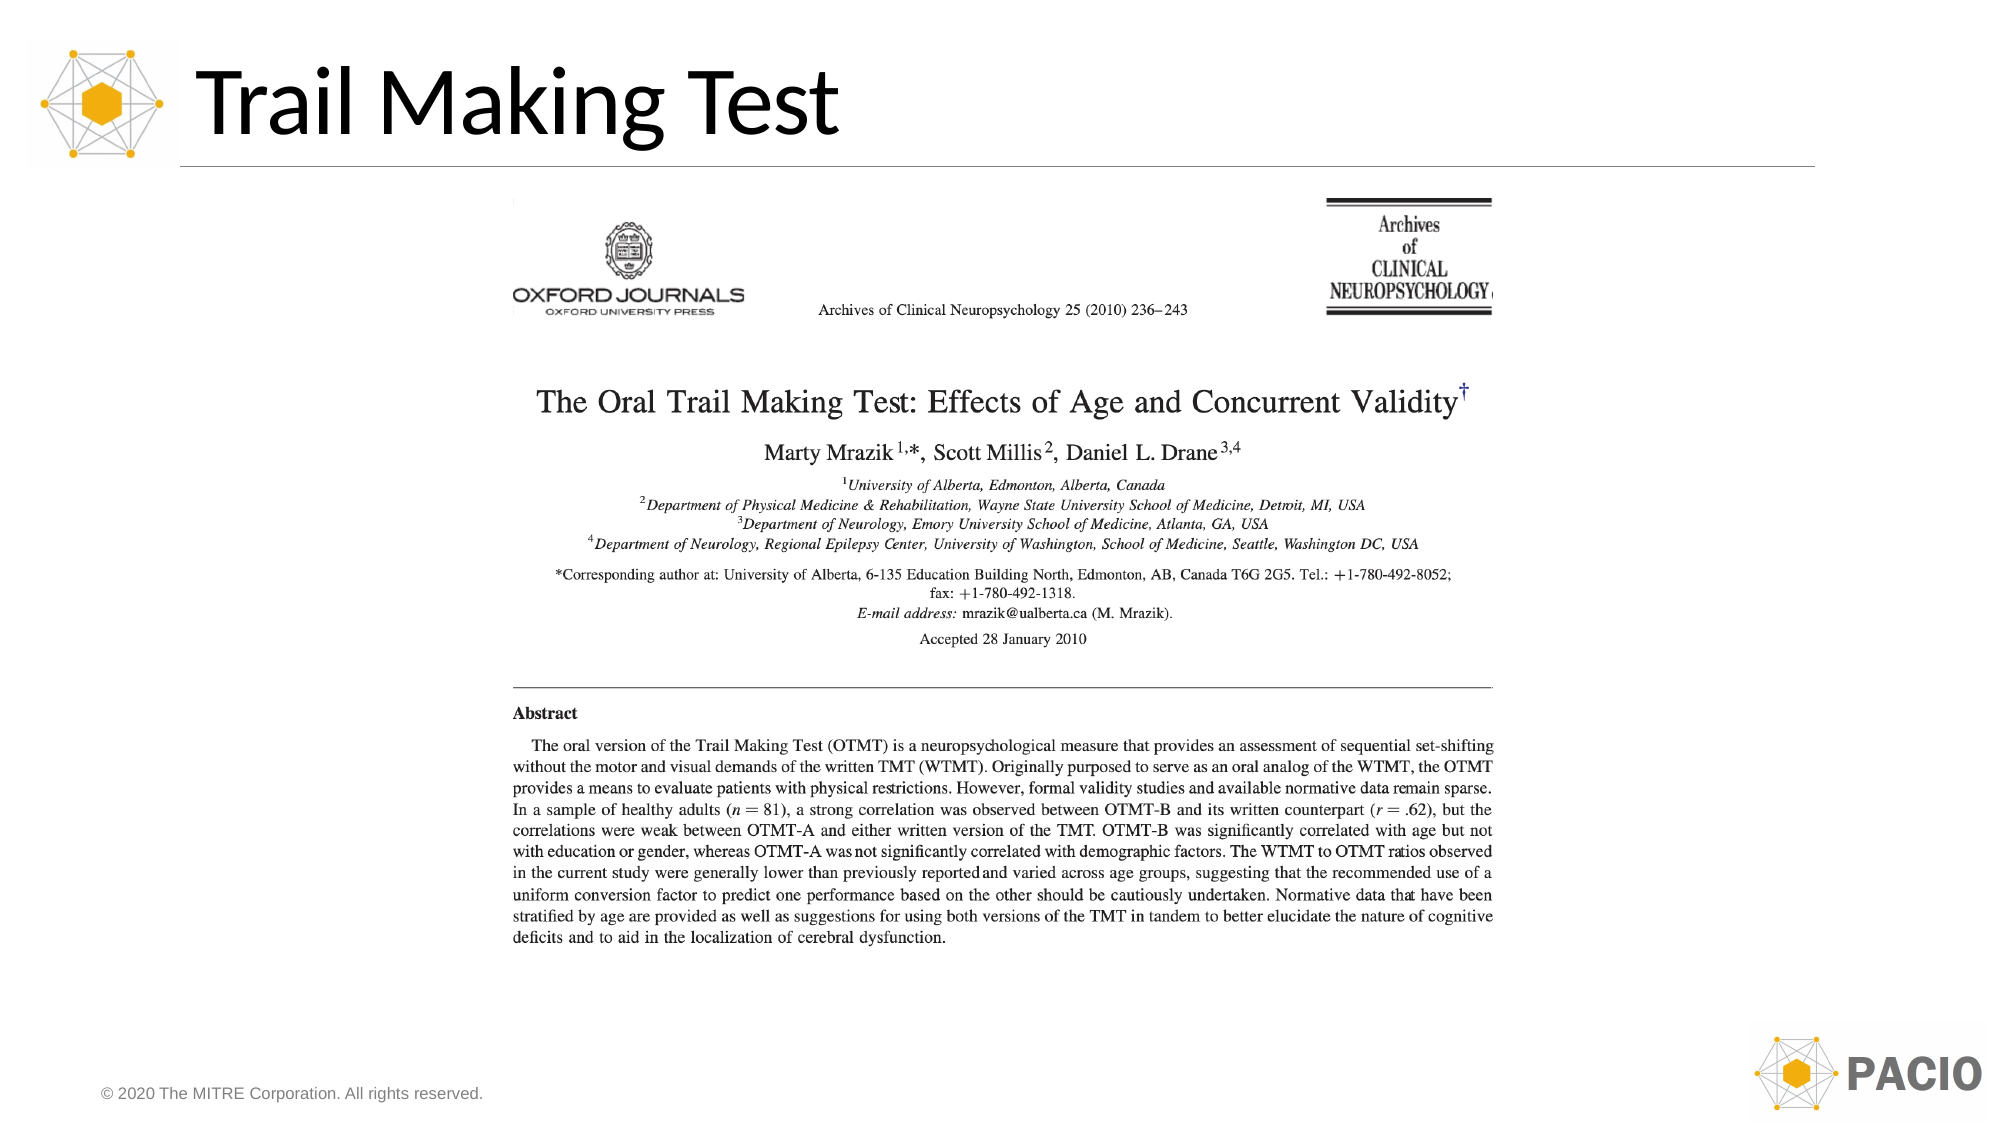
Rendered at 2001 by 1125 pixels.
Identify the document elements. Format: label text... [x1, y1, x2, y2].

picture [1749, 1021, 1987, 1124]
picture [27, 39, 180, 170]
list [455, 193, 1555, 964]
title Trail Making Test [180, 47, 1830, 163]
